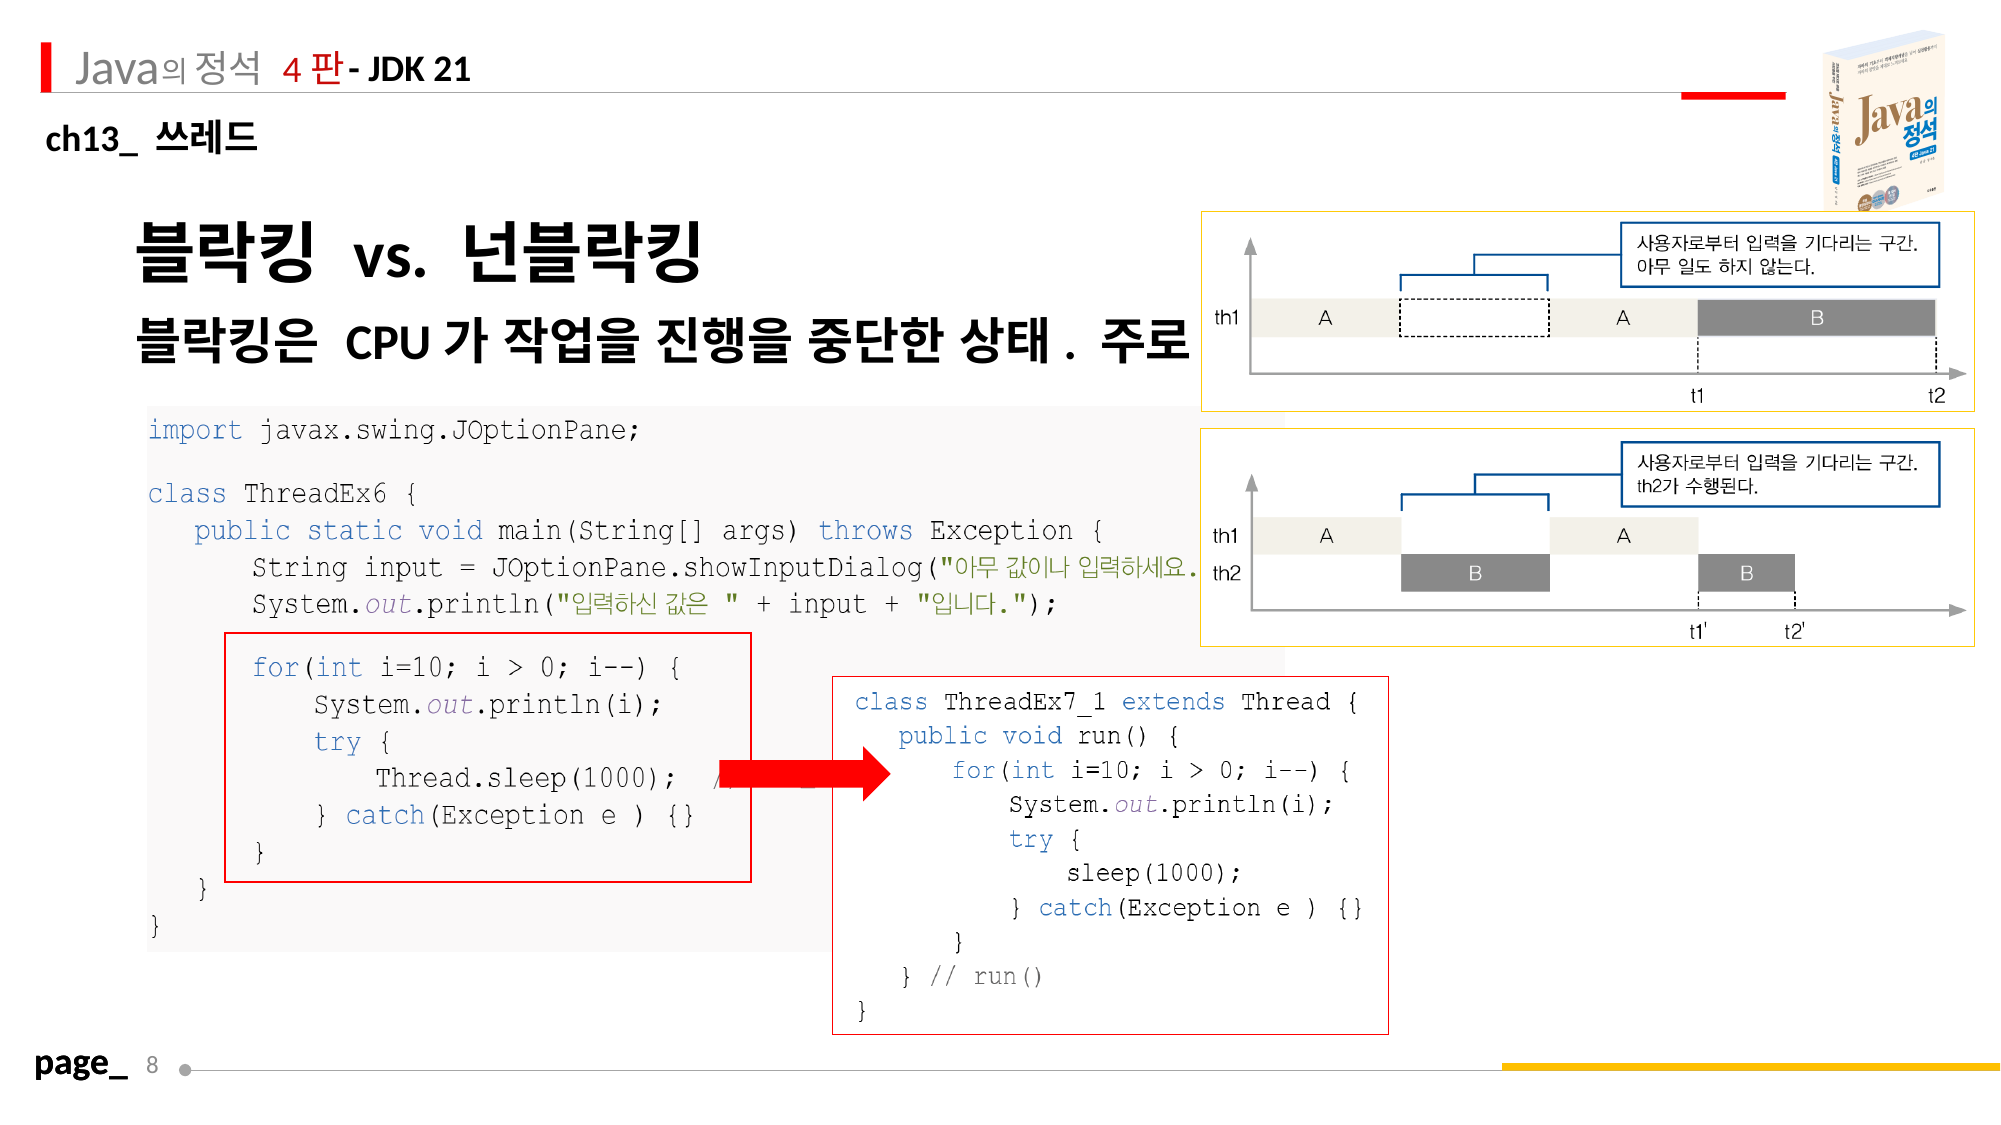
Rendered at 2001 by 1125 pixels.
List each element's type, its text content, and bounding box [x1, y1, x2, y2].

text_box 블락킹 vs. 넌블락킹 [119, 203, 1841, 298]
slide_number 8 [106, 1033, 174, 1094]
text_box 블락킹은 CPU가 작업을 진행을 중단한 상태. 주로 I/O작업에서 발생 [121, 301, 1200, 377]
text_box page_ [19, 1030, 145, 1090]
picture [132, 26, 1975, 1035]
